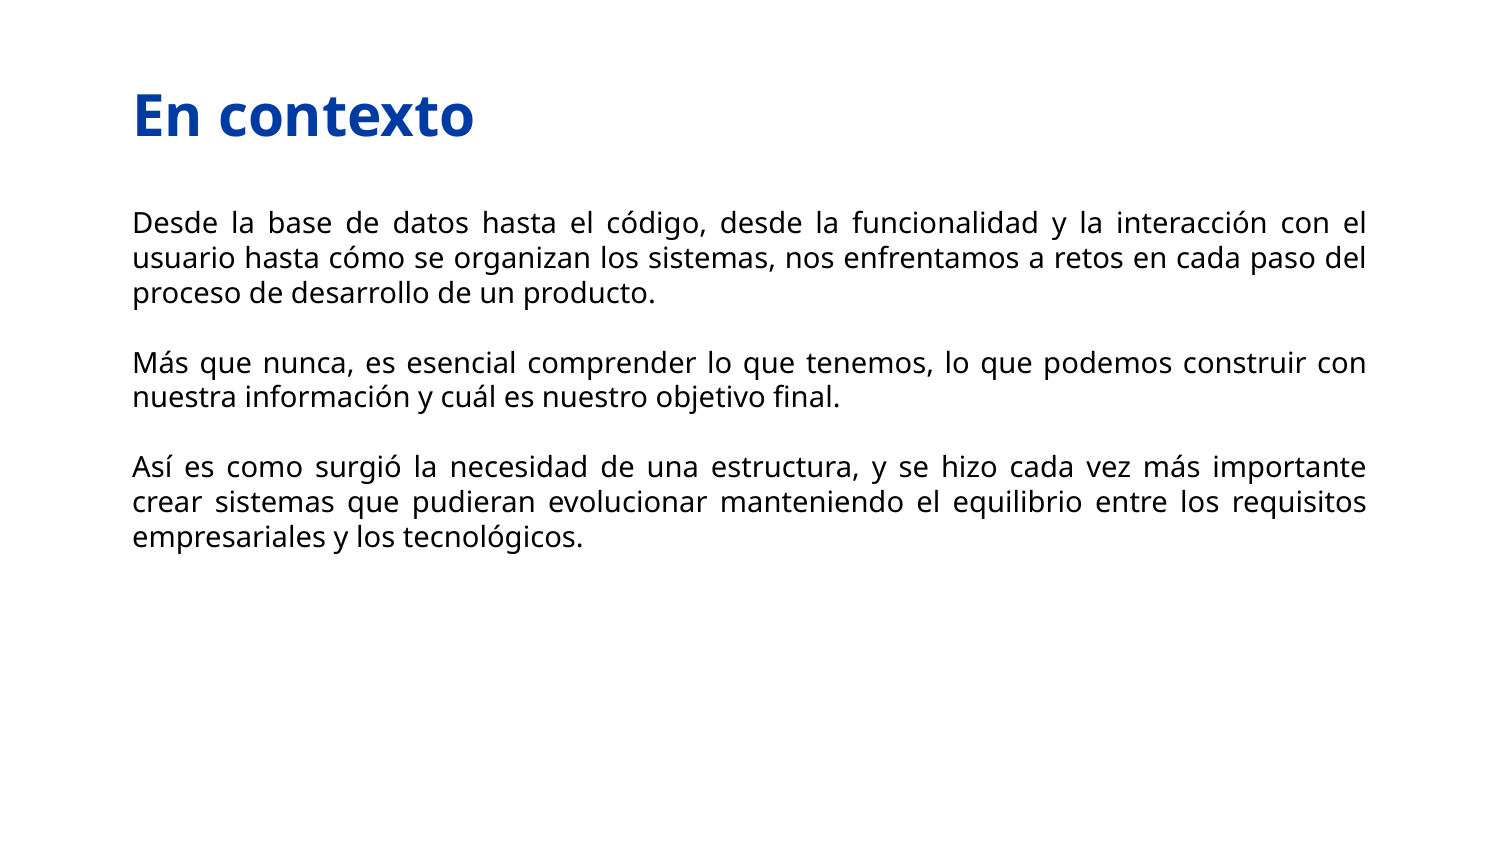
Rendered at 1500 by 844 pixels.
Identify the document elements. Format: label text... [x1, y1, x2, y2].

list Desde la base de datos hasta el código, desde la funcionalidad y la interacción con el usuario hasta cómo se organizan los sistemas, nos enfrentamos a retos en cada paso del proceso de desarrollo de un producto. Más que nunca, es esencial comprender lo que tenemos, lo que podemos construir con nuestra información y cuál es nuestro objetivo final. Así es como surgió la necesidad de una estructura, y se hizo cada vez más importante crear sistemas que pudieran evolucionar manteniendo el equilibrio entre los requisitos empresariales y los tecnológicos. [116, 189, 1383, 750]
title En contexto [116, 63, 1383, 157]
